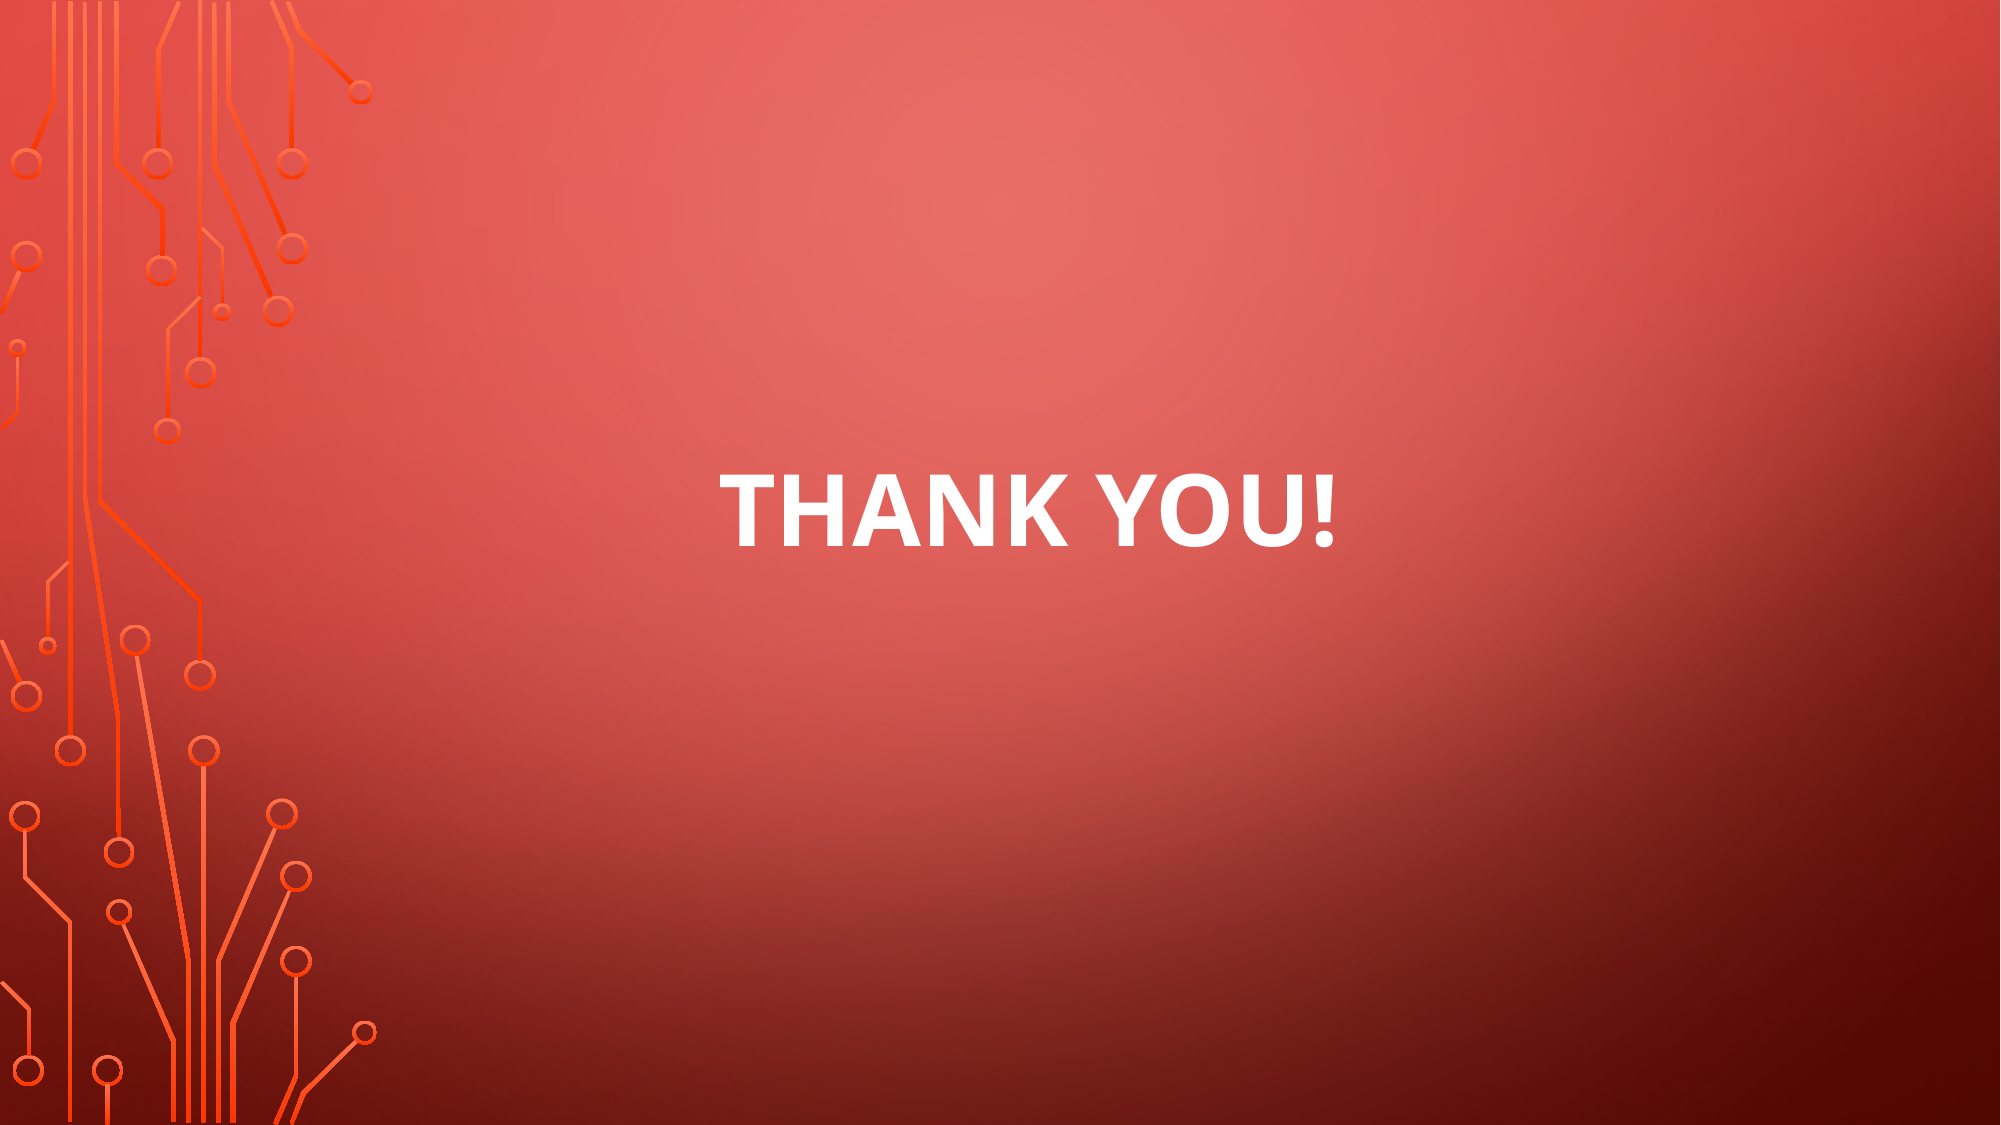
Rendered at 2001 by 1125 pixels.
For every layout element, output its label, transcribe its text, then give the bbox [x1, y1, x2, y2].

title Thank you! [307, 184, 1750, 576]
